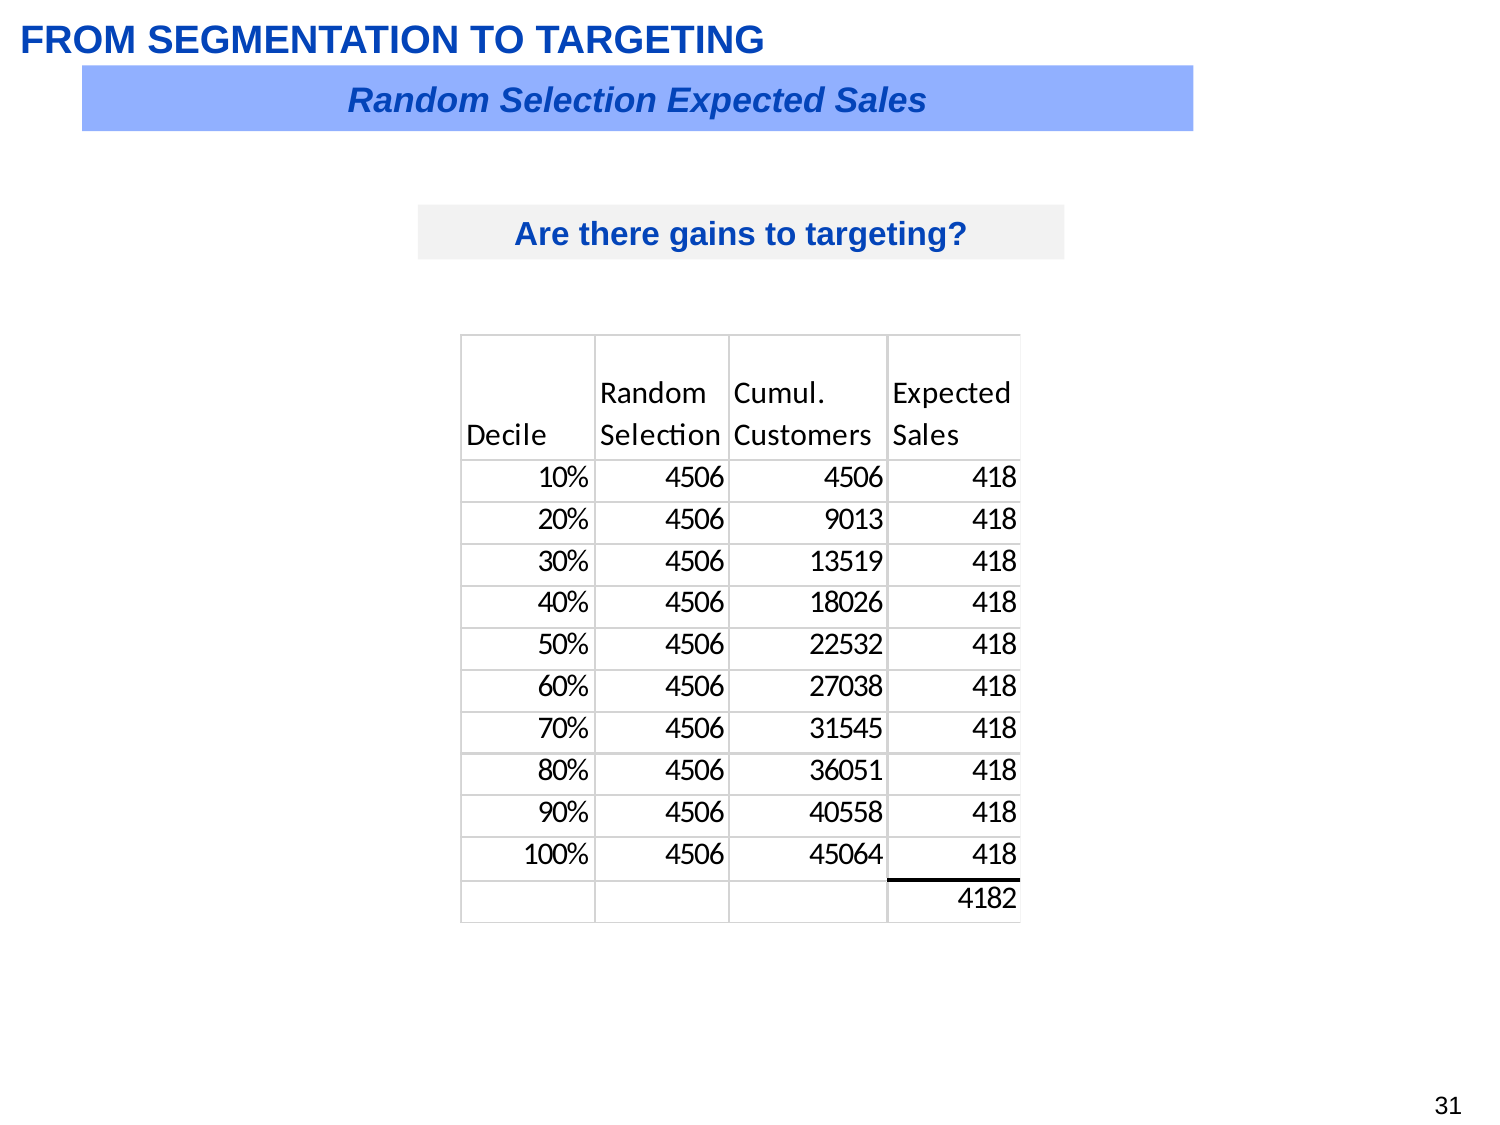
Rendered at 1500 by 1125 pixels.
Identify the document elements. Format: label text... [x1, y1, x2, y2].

text_box Are there gains to targeting? [417, 204, 1065, 260]
text_box FROM SEGMENTATION TO TARGETING [20, 13, 1463, 62]
text_box [82, 65, 1194, 132]
slide_number 30 [1149, 1089, 1463, 1121]
text_box Random Selection Expected Sales [104, 77, 1171, 121]
picture [459, 333, 1023, 925]
